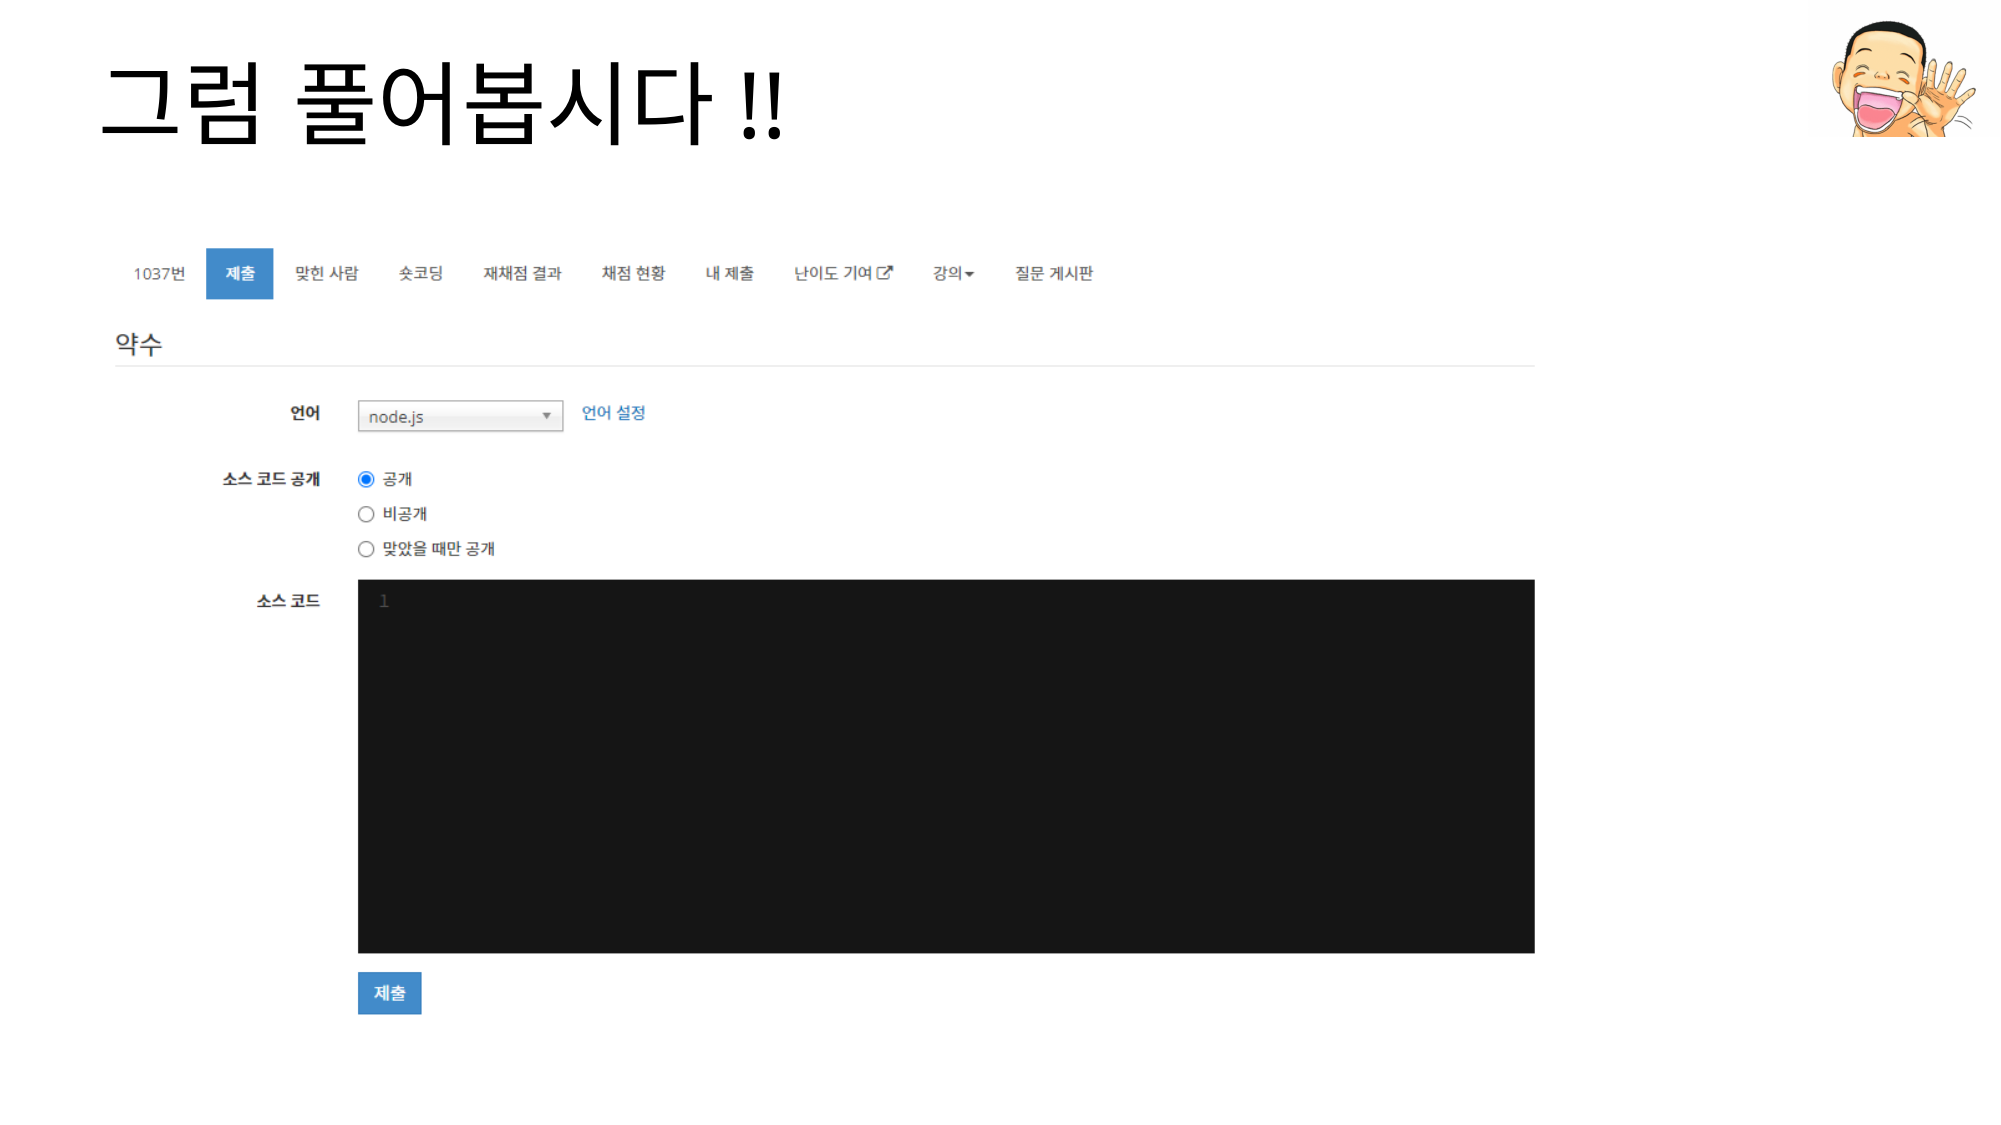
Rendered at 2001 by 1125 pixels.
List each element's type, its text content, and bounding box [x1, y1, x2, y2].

picture [83, 238, 1576, 1032]
picture [1931, 0, 2000, 137]
title 그럼 풀어봅시다!! [83, 0, 1931, 218]
